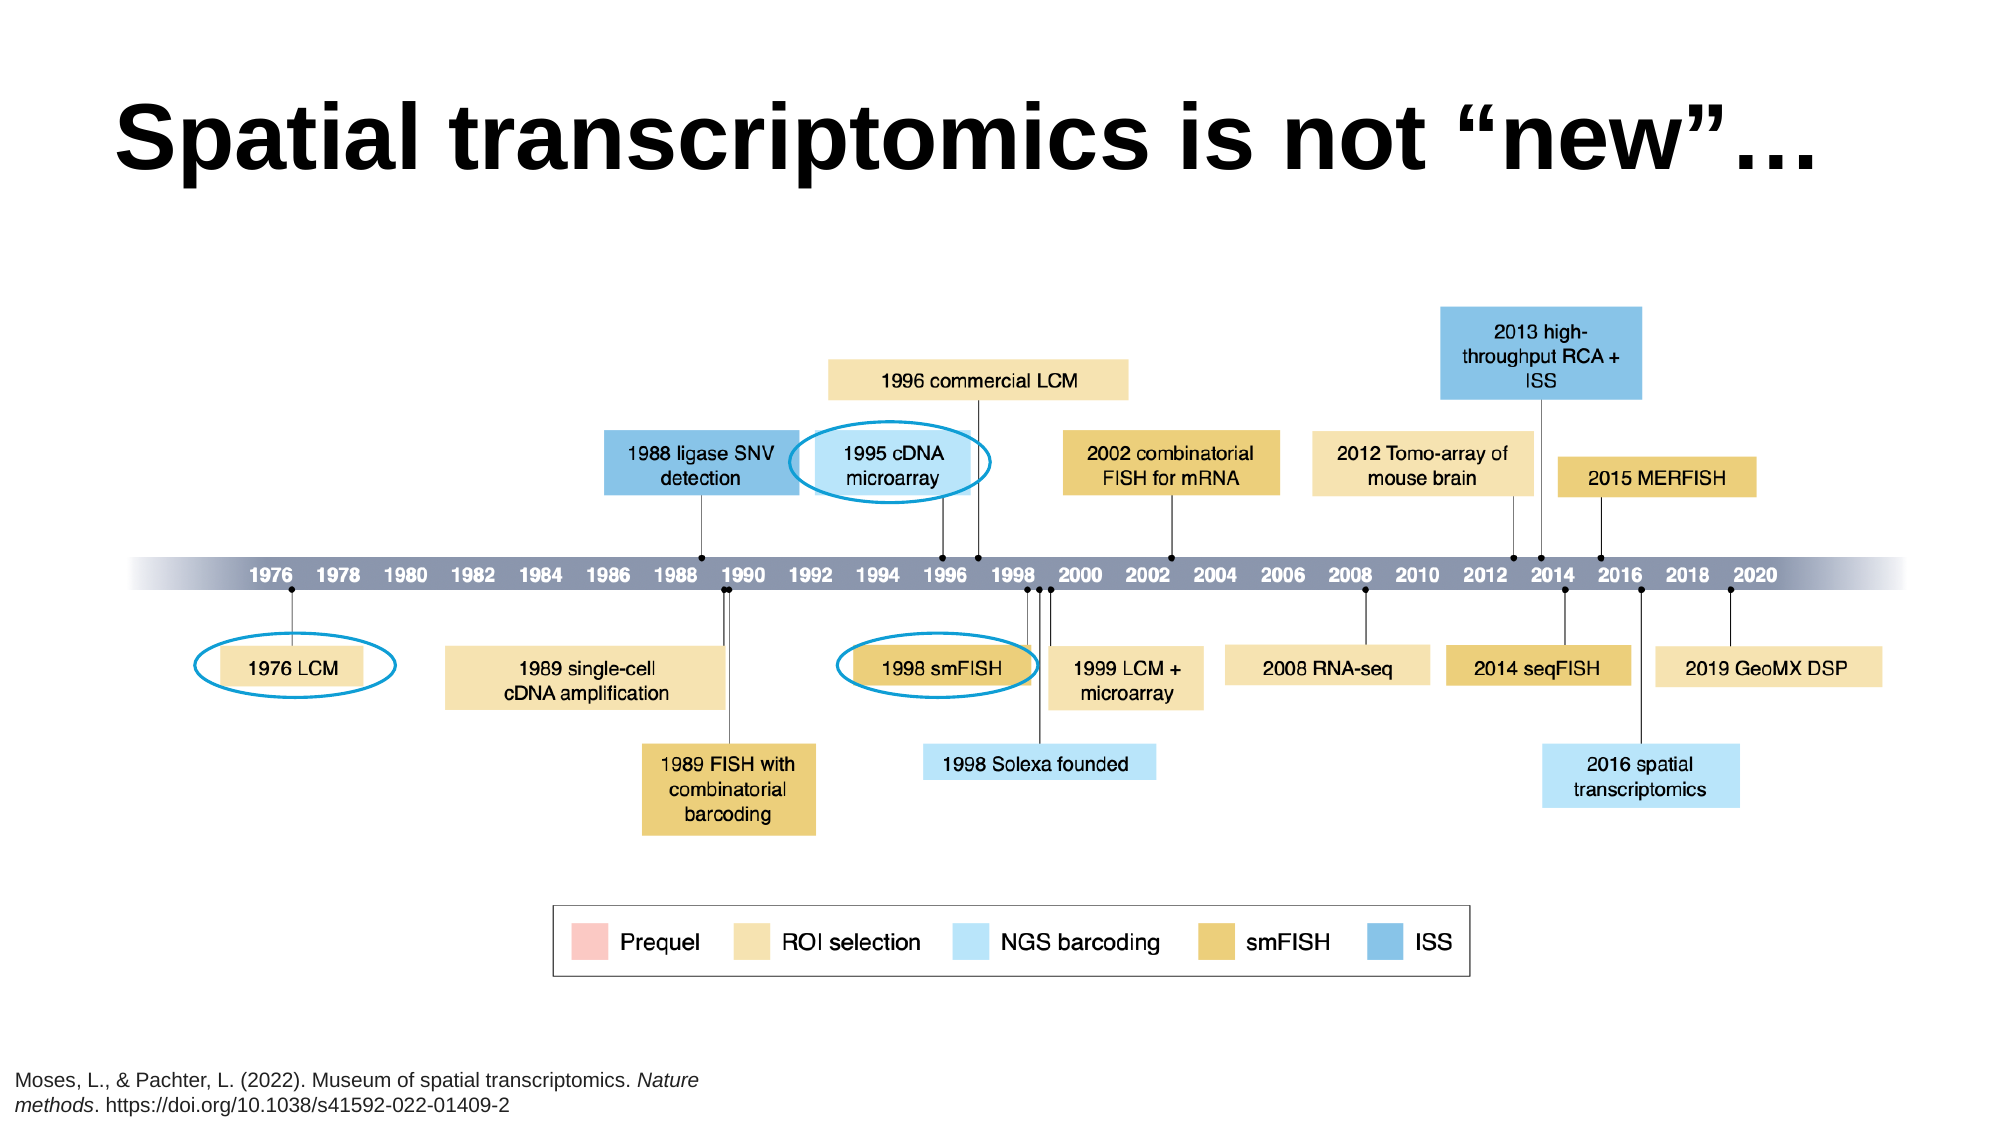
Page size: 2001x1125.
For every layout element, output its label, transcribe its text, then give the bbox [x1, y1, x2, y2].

title Spatial transcriptomics is not “new”… [99, 45, 1900, 233]
text_box Moses, L., & Pachter, L. (2022). Museum of spatial transcriptomics. Nature methods. https://doi.org/10.1038/s41592-022-01409-2 [0, 1059, 721, 1124]
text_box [84, 261, 1916, 989]
